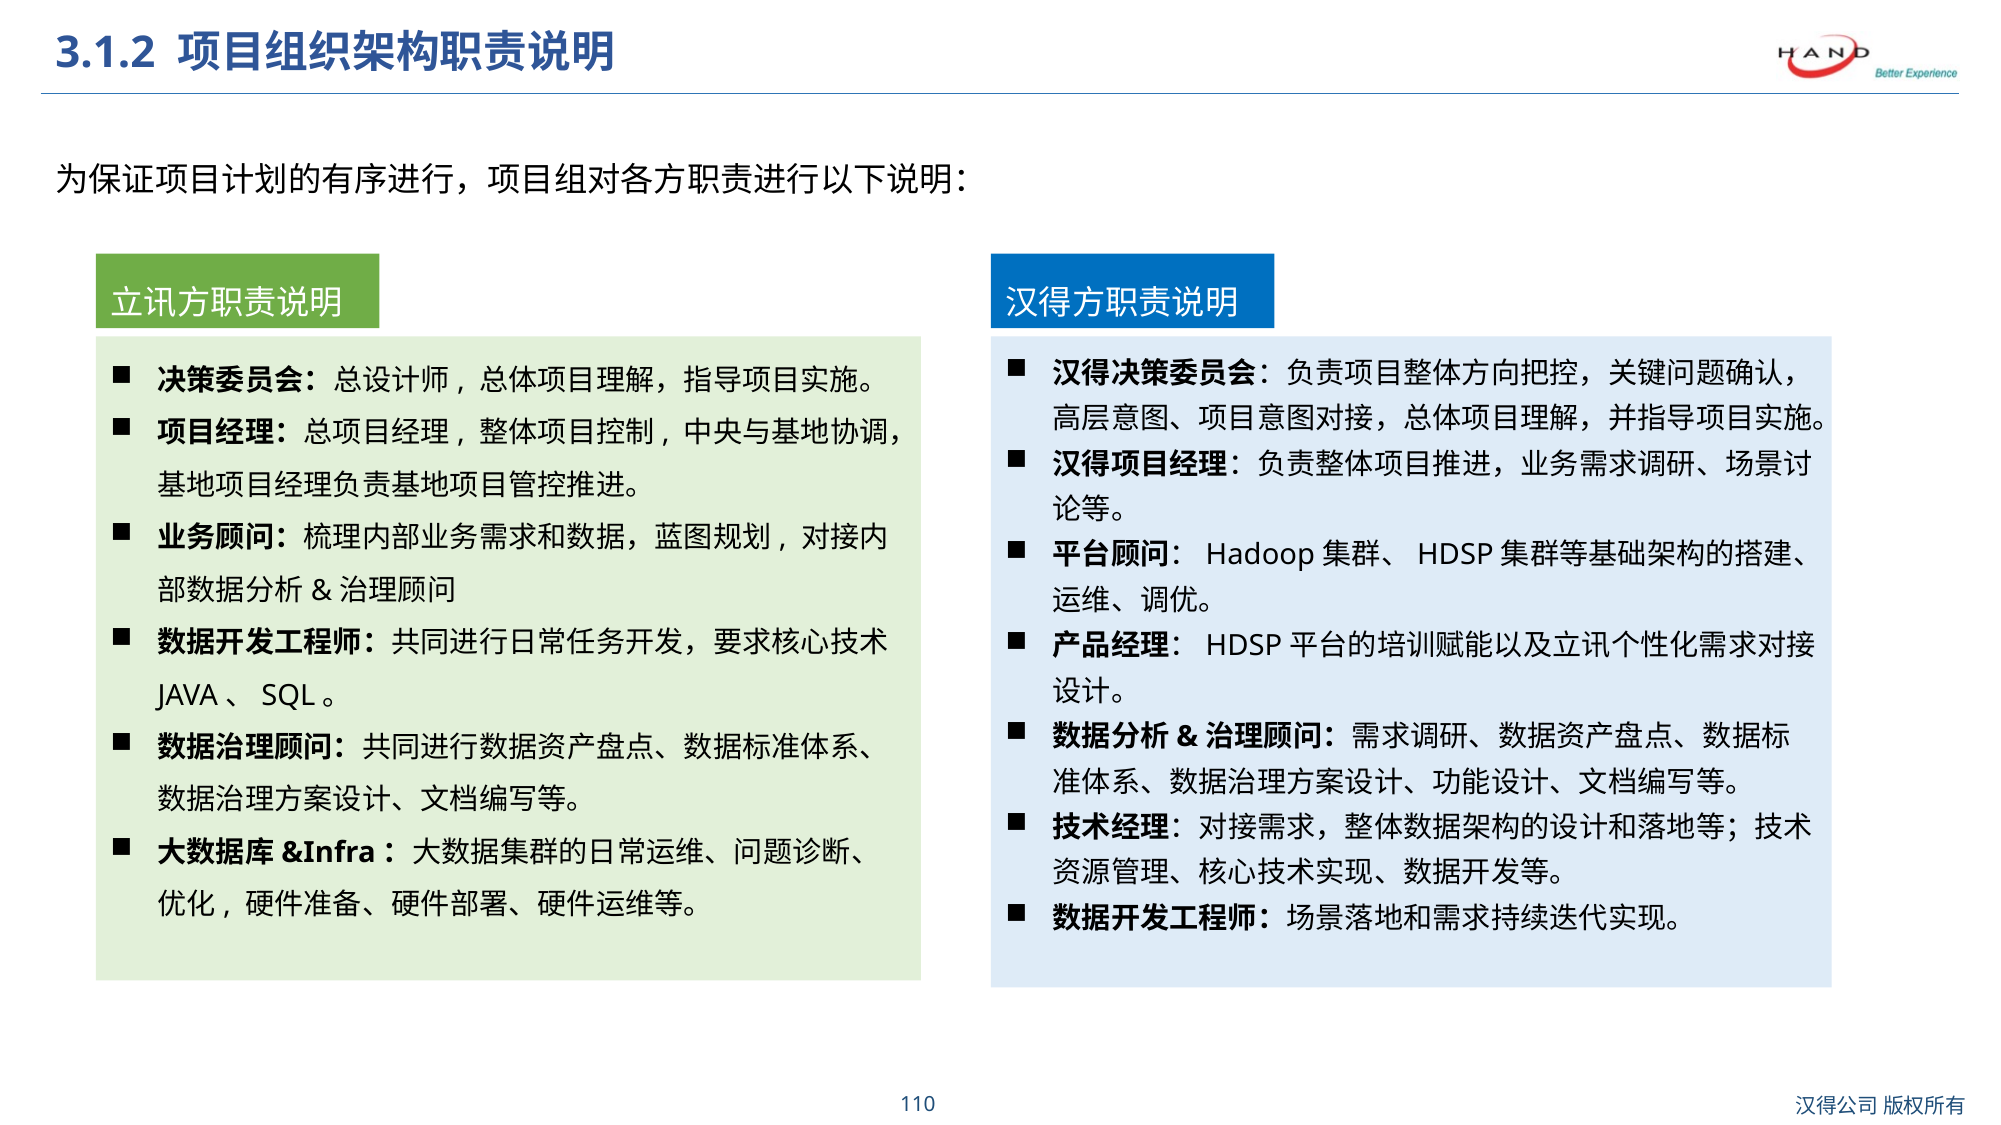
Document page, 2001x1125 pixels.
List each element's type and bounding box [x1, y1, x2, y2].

text_box [95, 253, 921, 988]
text_box [990, 253, 1832, 988]
text_box [40, 150, 1930, 206]
picture [1777, 31, 1960, 82]
title [40, 22, 1777, 86]
